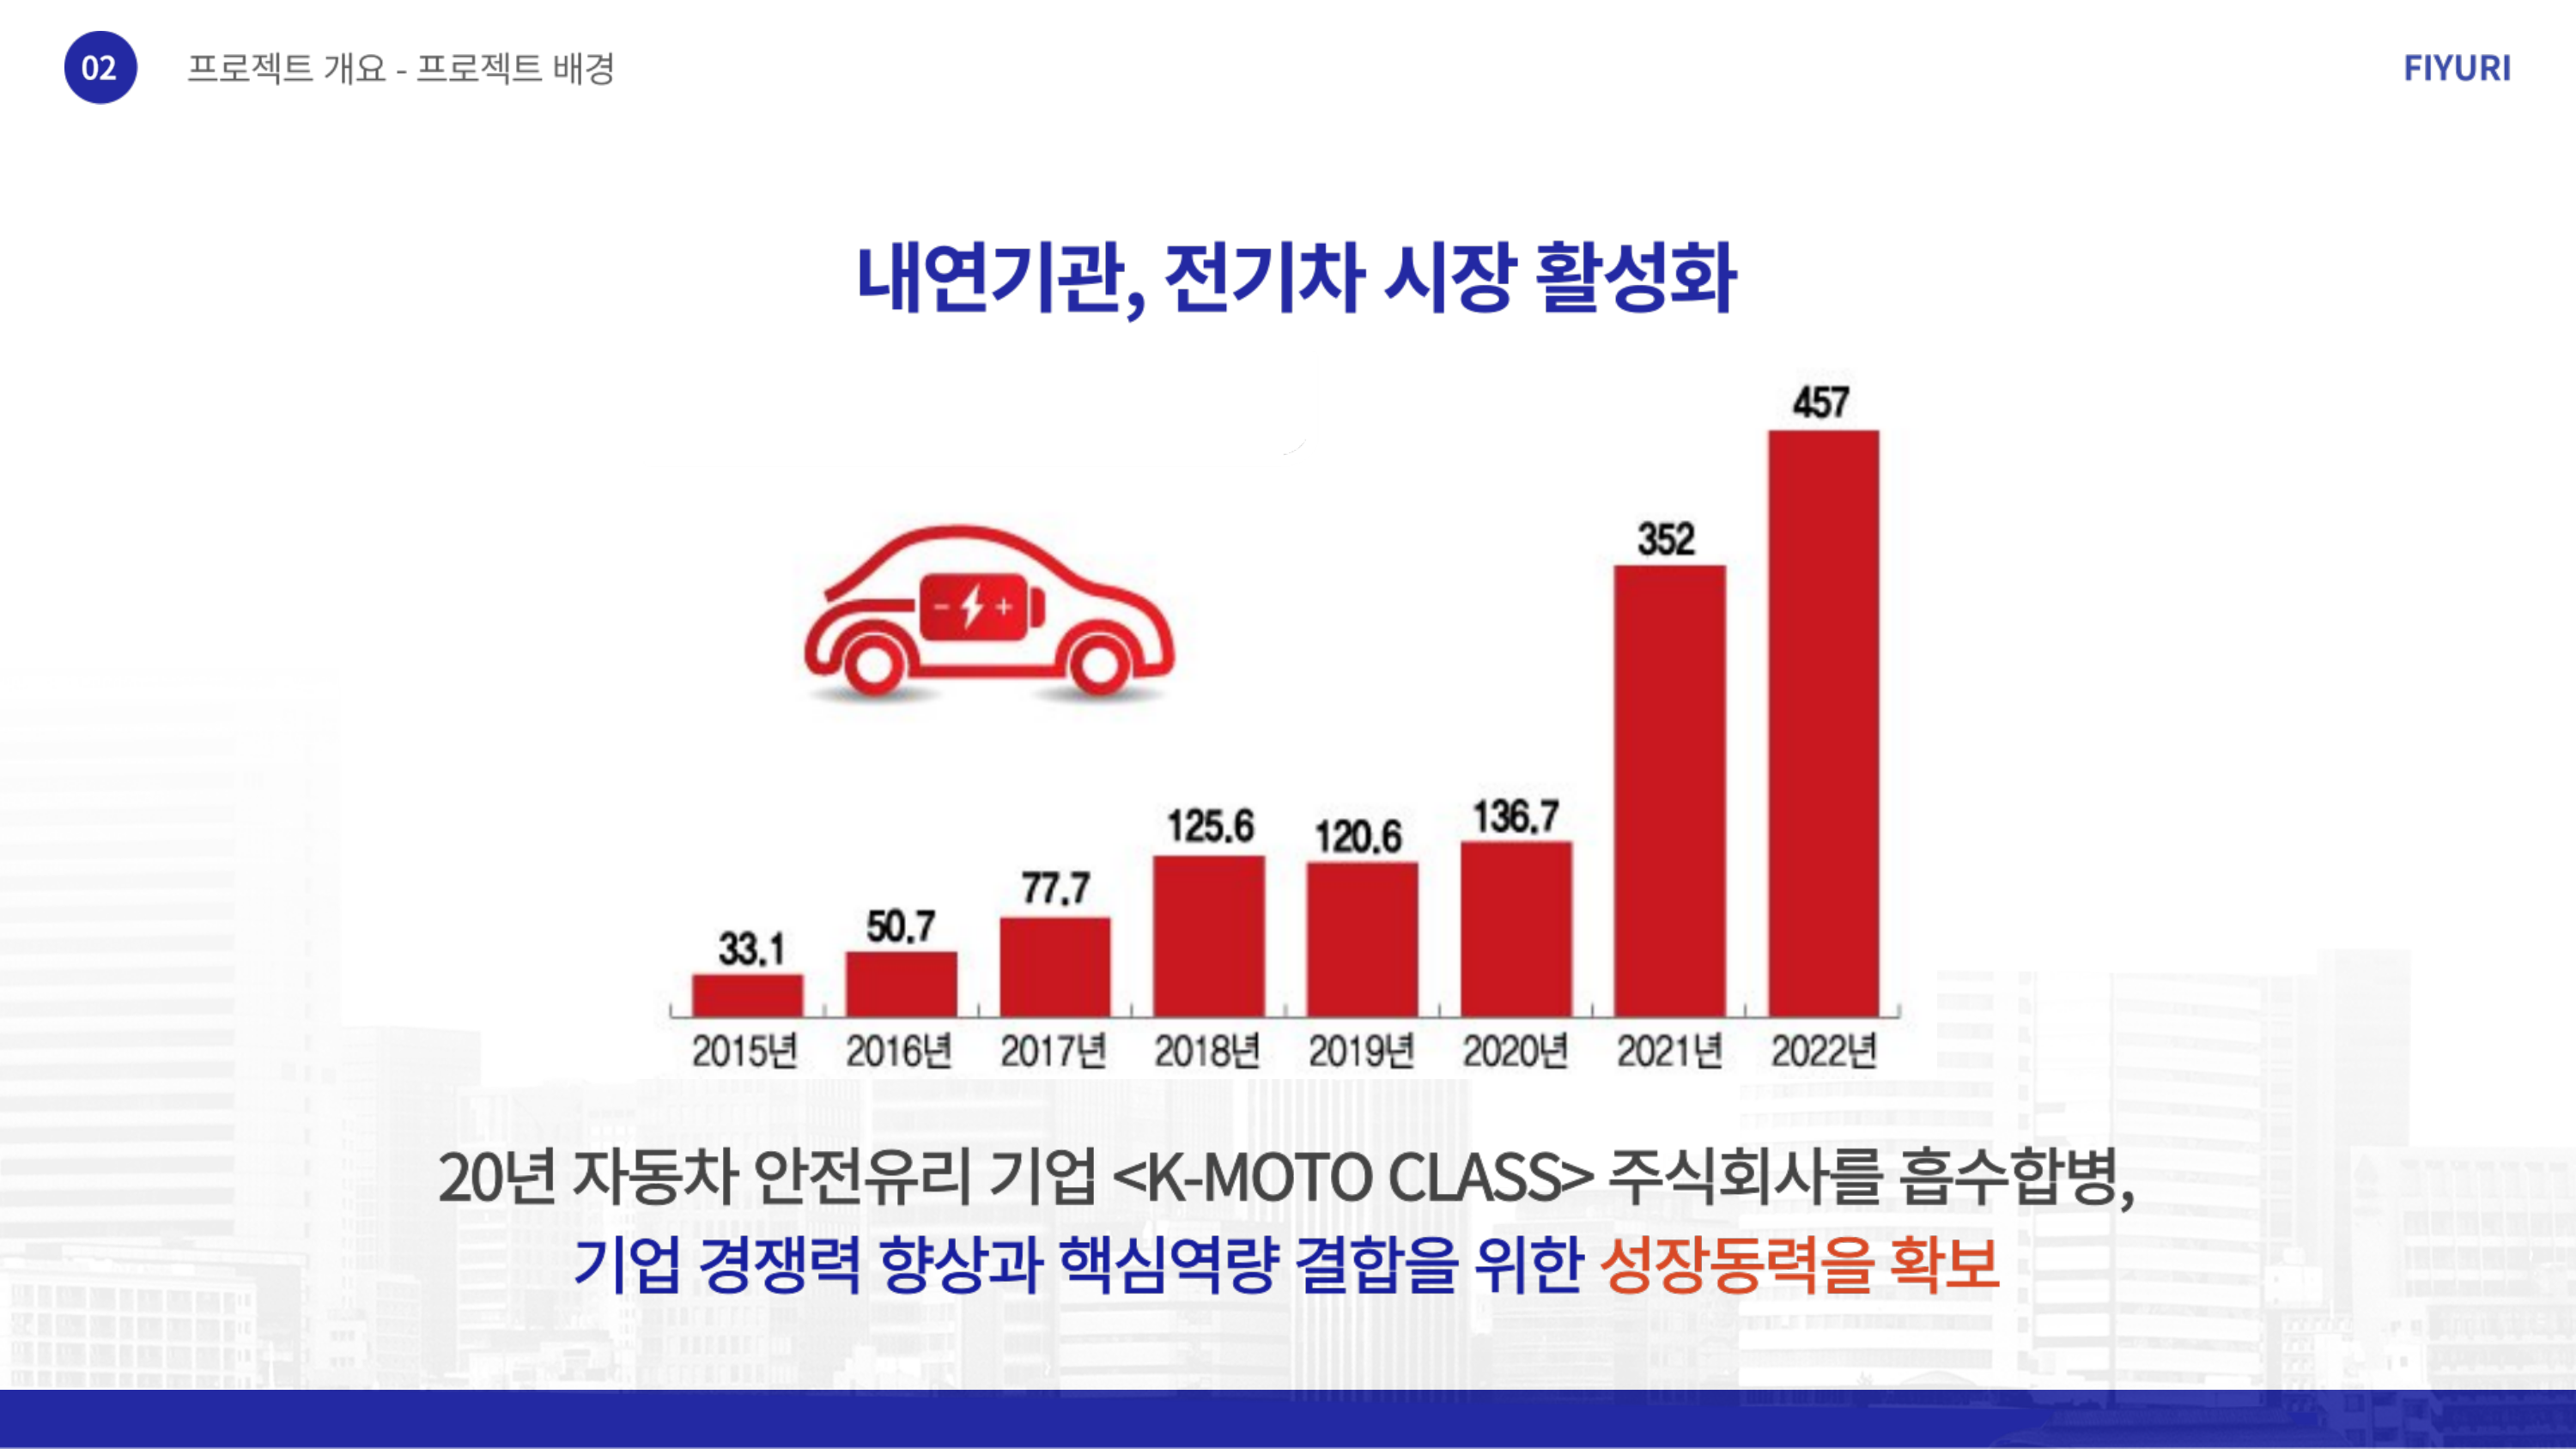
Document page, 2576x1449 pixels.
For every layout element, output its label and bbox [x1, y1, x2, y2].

picture [66, 22, 151, 121]
picture [2320, 20, 2576, 125]
text_box [0, 650, 2576, 1449]
picture [176, 32, 649, 126]
picture [264, 1106, 2276, 1367]
text_box [635, 347, 1937, 1079]
picture [314, 194, 1923, 517]
